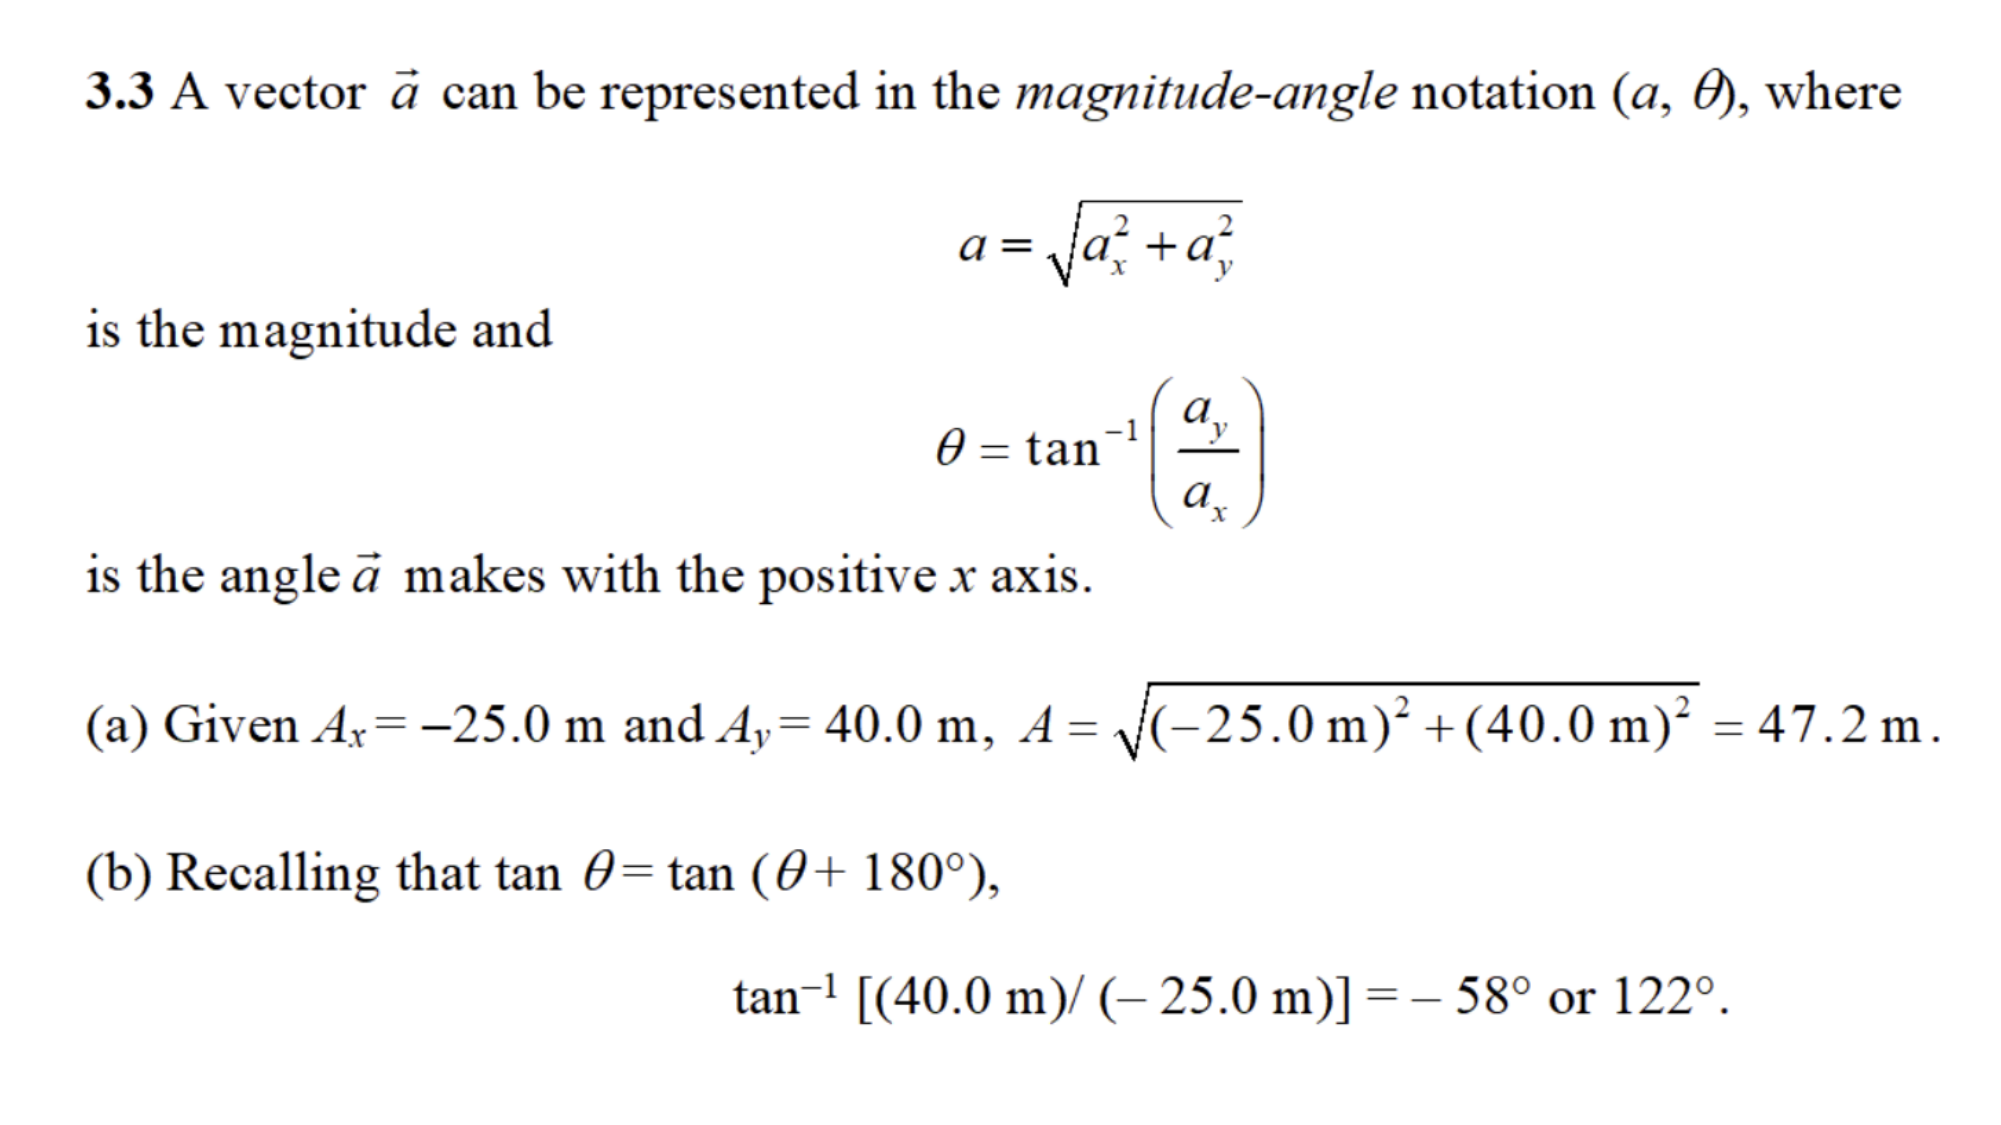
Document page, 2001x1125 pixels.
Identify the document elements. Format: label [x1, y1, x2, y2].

picture [74, 59, 1951, 1046]
